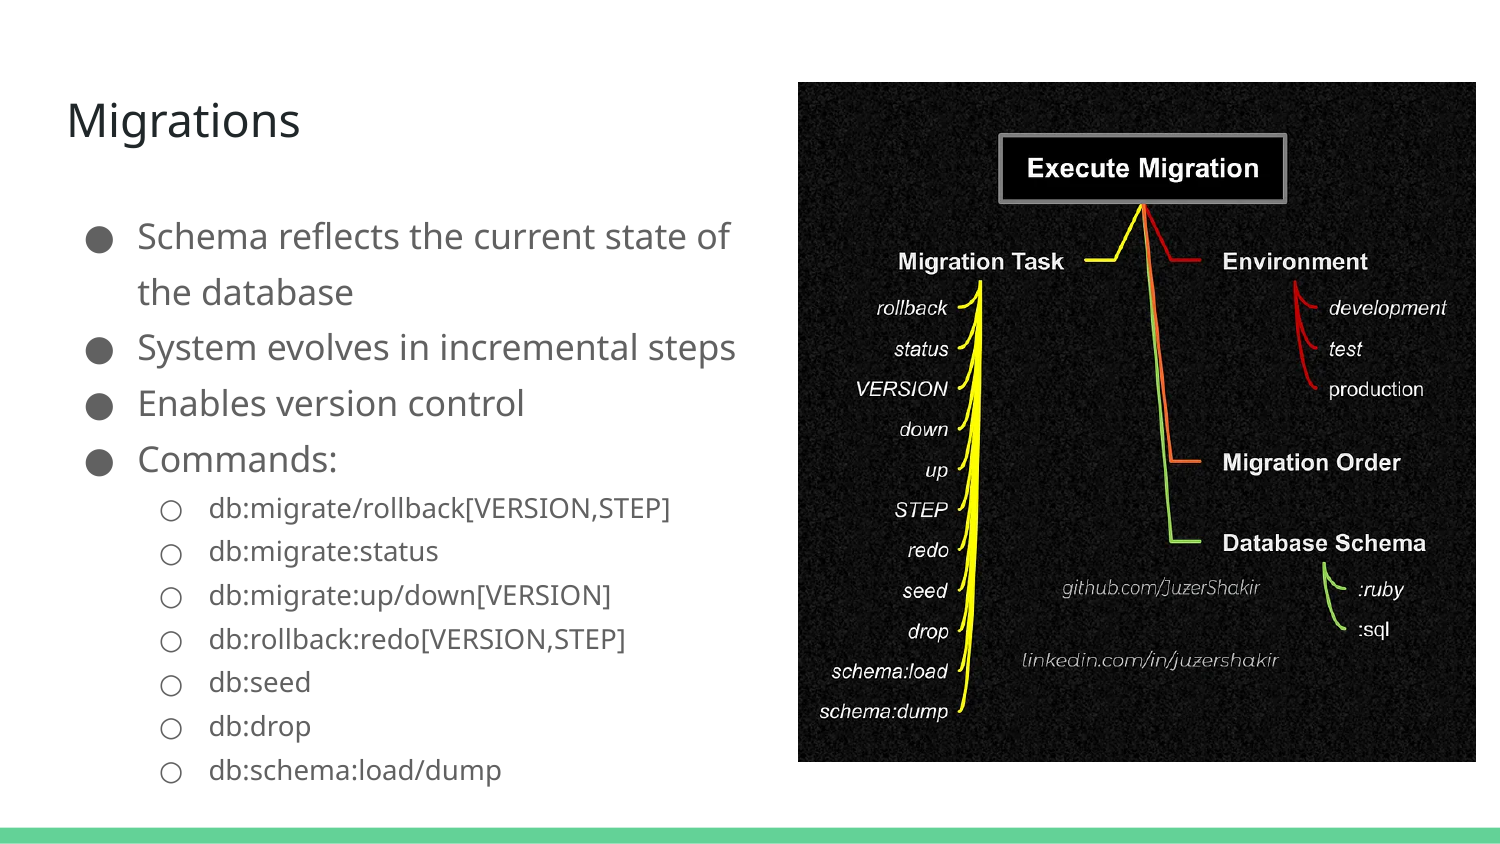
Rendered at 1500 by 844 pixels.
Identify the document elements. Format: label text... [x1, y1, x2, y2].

list Schema reflects the current state of the database System evolves in incremental steps Enables version control Commands: db:migrate/rollback[VERSION,STEP] db:migrate:status db:migrate:up/down[VERSION] db:rollback:redo[VERSION,STEP] db:seed db:drop db:schema:load/dump [51, 189, 799, 806]
picture [798, 82, 1476, 762]
title Migrations [51, 72, 1449, 167]
